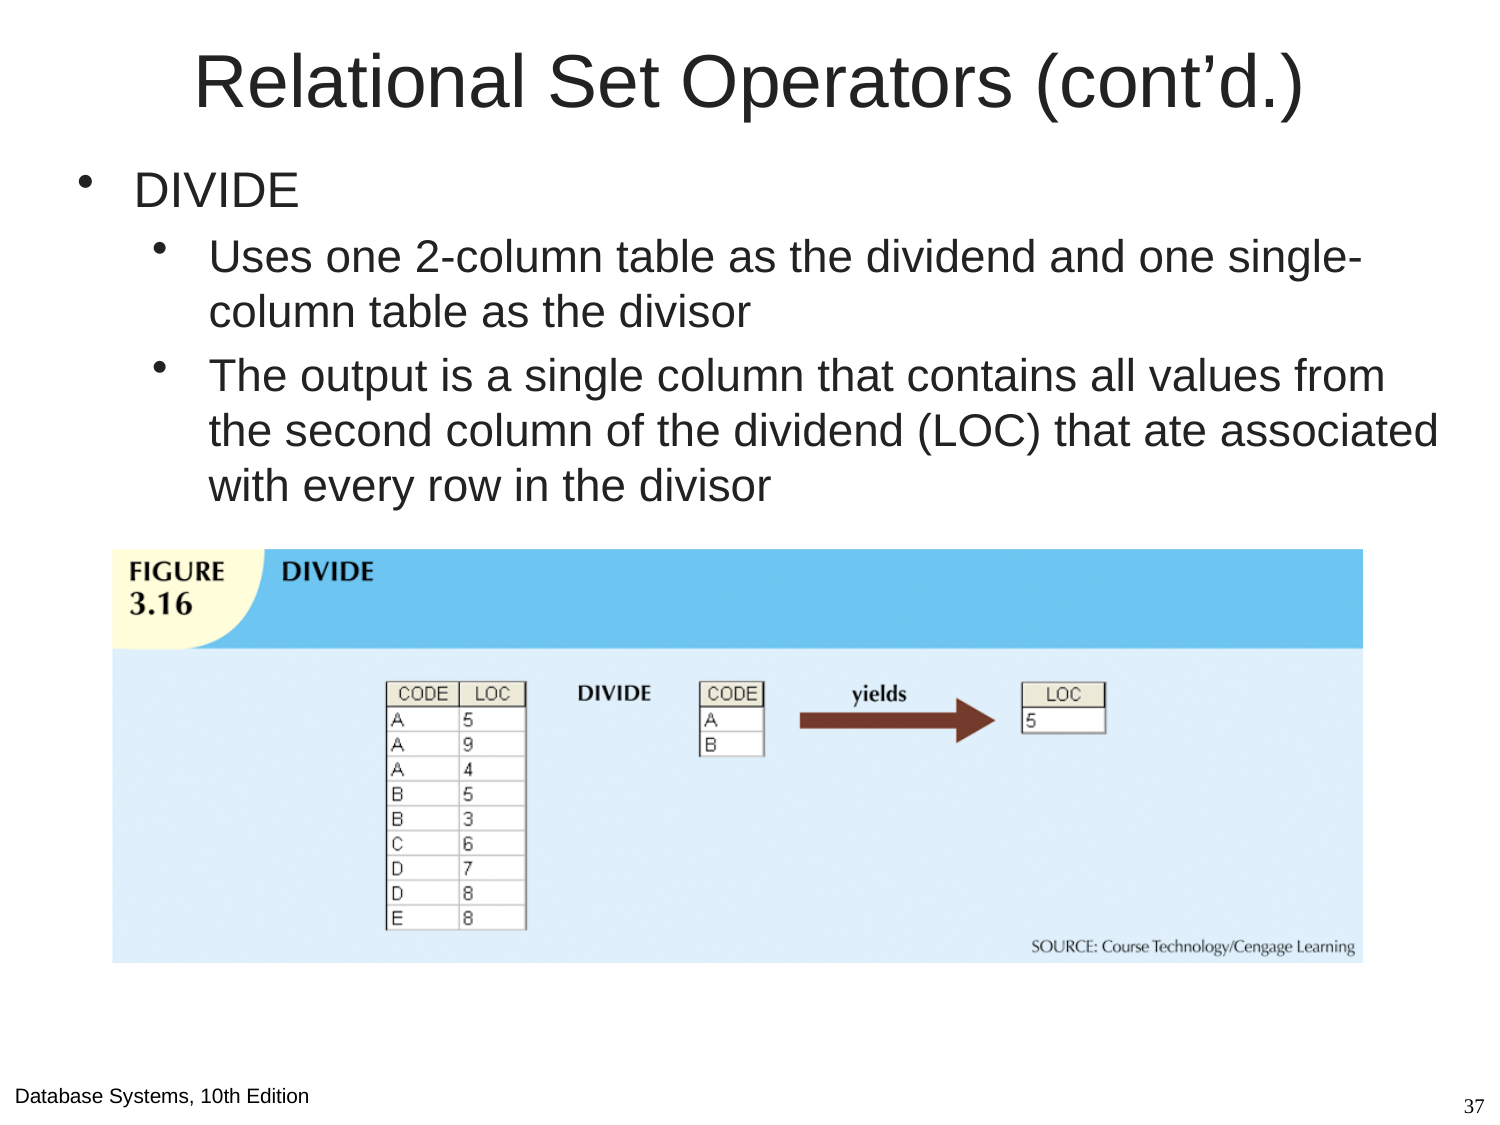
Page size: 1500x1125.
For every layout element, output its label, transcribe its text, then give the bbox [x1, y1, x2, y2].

text_box Relational Set Operators (cont’d.) [87, 24, 1413, 150]
slide_number 37 [1162, 1084, 1500, 1125]
picture [112, 549, 1364, 963]
text_box DIVIDE Uses one 2-column table as the dividend and one single-column table as the divisor The output is a single column that contains all values from the second column of the dividend (LOC) that ate associated with every row in the divisor [62, 149, 1475, 525]
